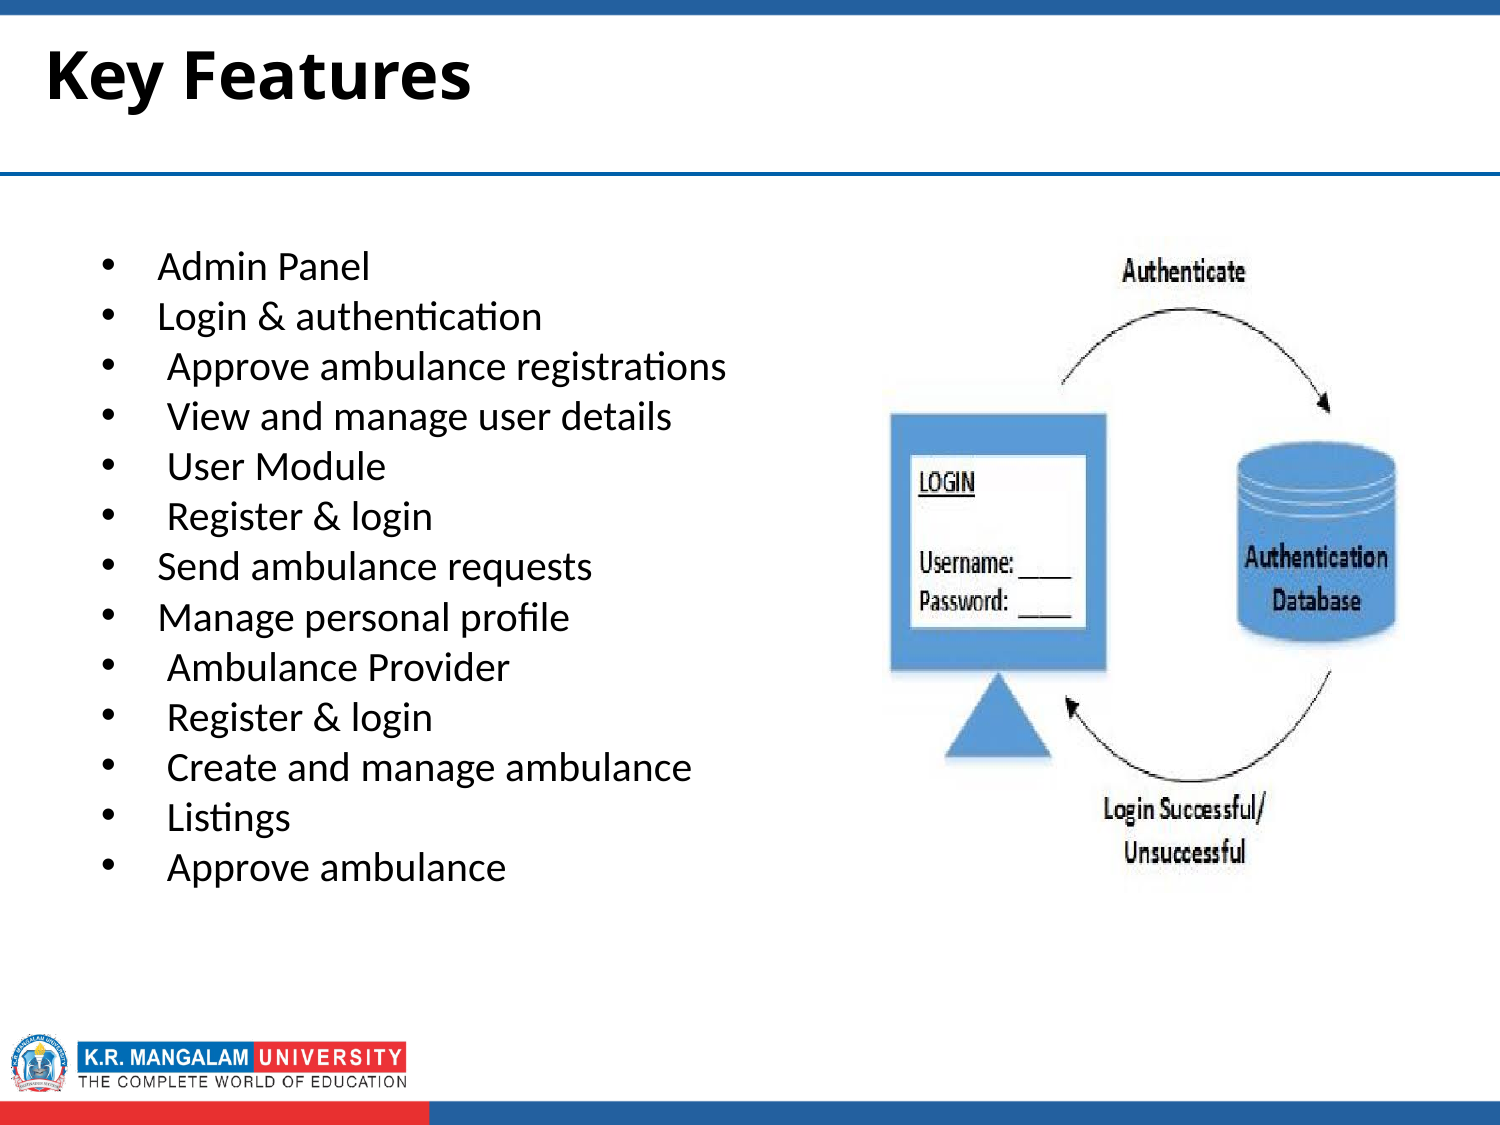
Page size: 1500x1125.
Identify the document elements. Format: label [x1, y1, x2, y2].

list [0, 0, 1500, 173]
picture [881, 236, 1405, 893]
list [0, 181, 1500, 1125]
picture [11, 1034, 408, 1093]
